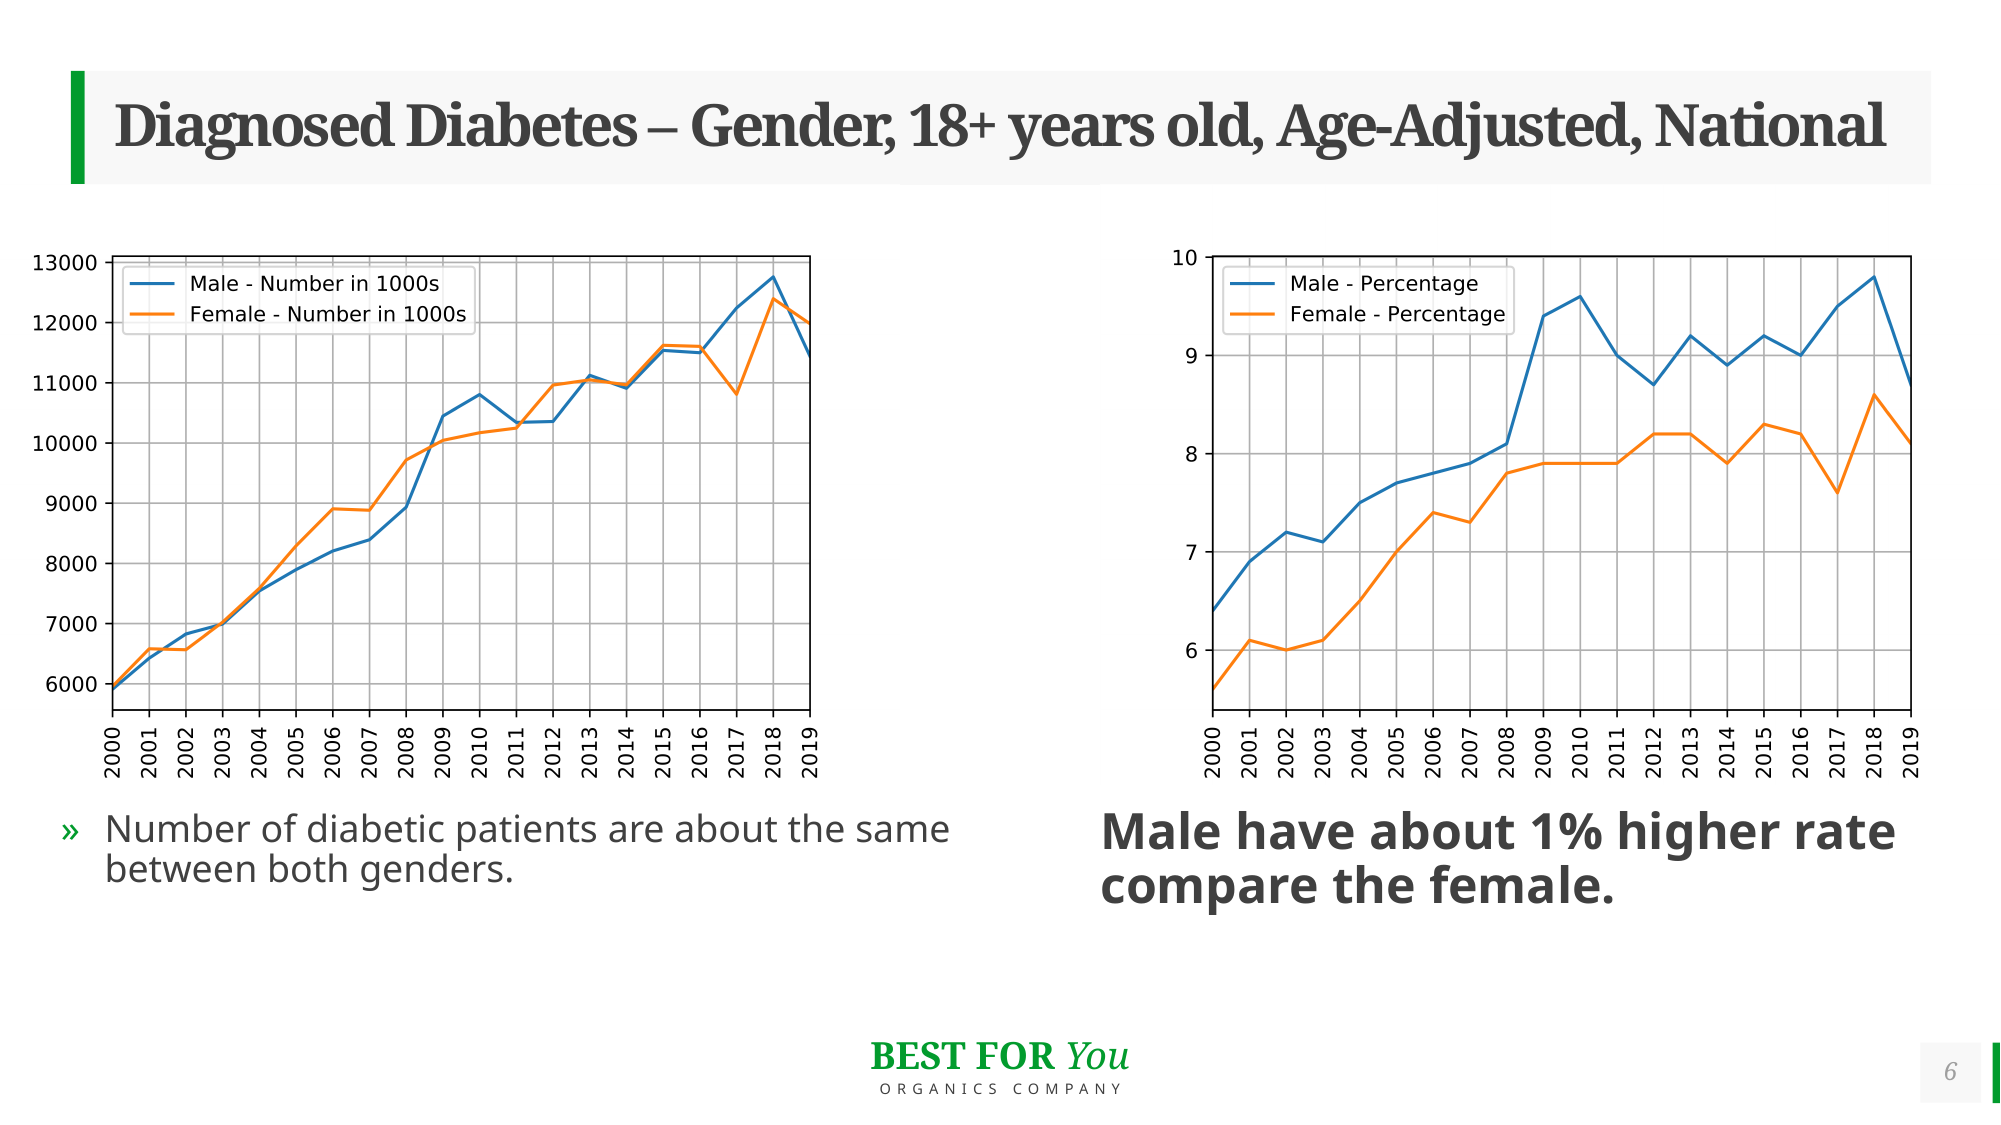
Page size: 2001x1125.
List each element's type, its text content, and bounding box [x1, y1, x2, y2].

title Diagnosed Diabetes – Gender, 18+ years old, Age-Adjusted, National [84, 70, 1932, 185]
list Male have about 1% higher rate compare the female. [1100, 806, 2000, 1125]
picture [1100, 184, 2000, 785]
list Number of diabetic patients are about the same between both genders. [60, 810, 959, 1125]
picture [0, 184, 900, 785]
